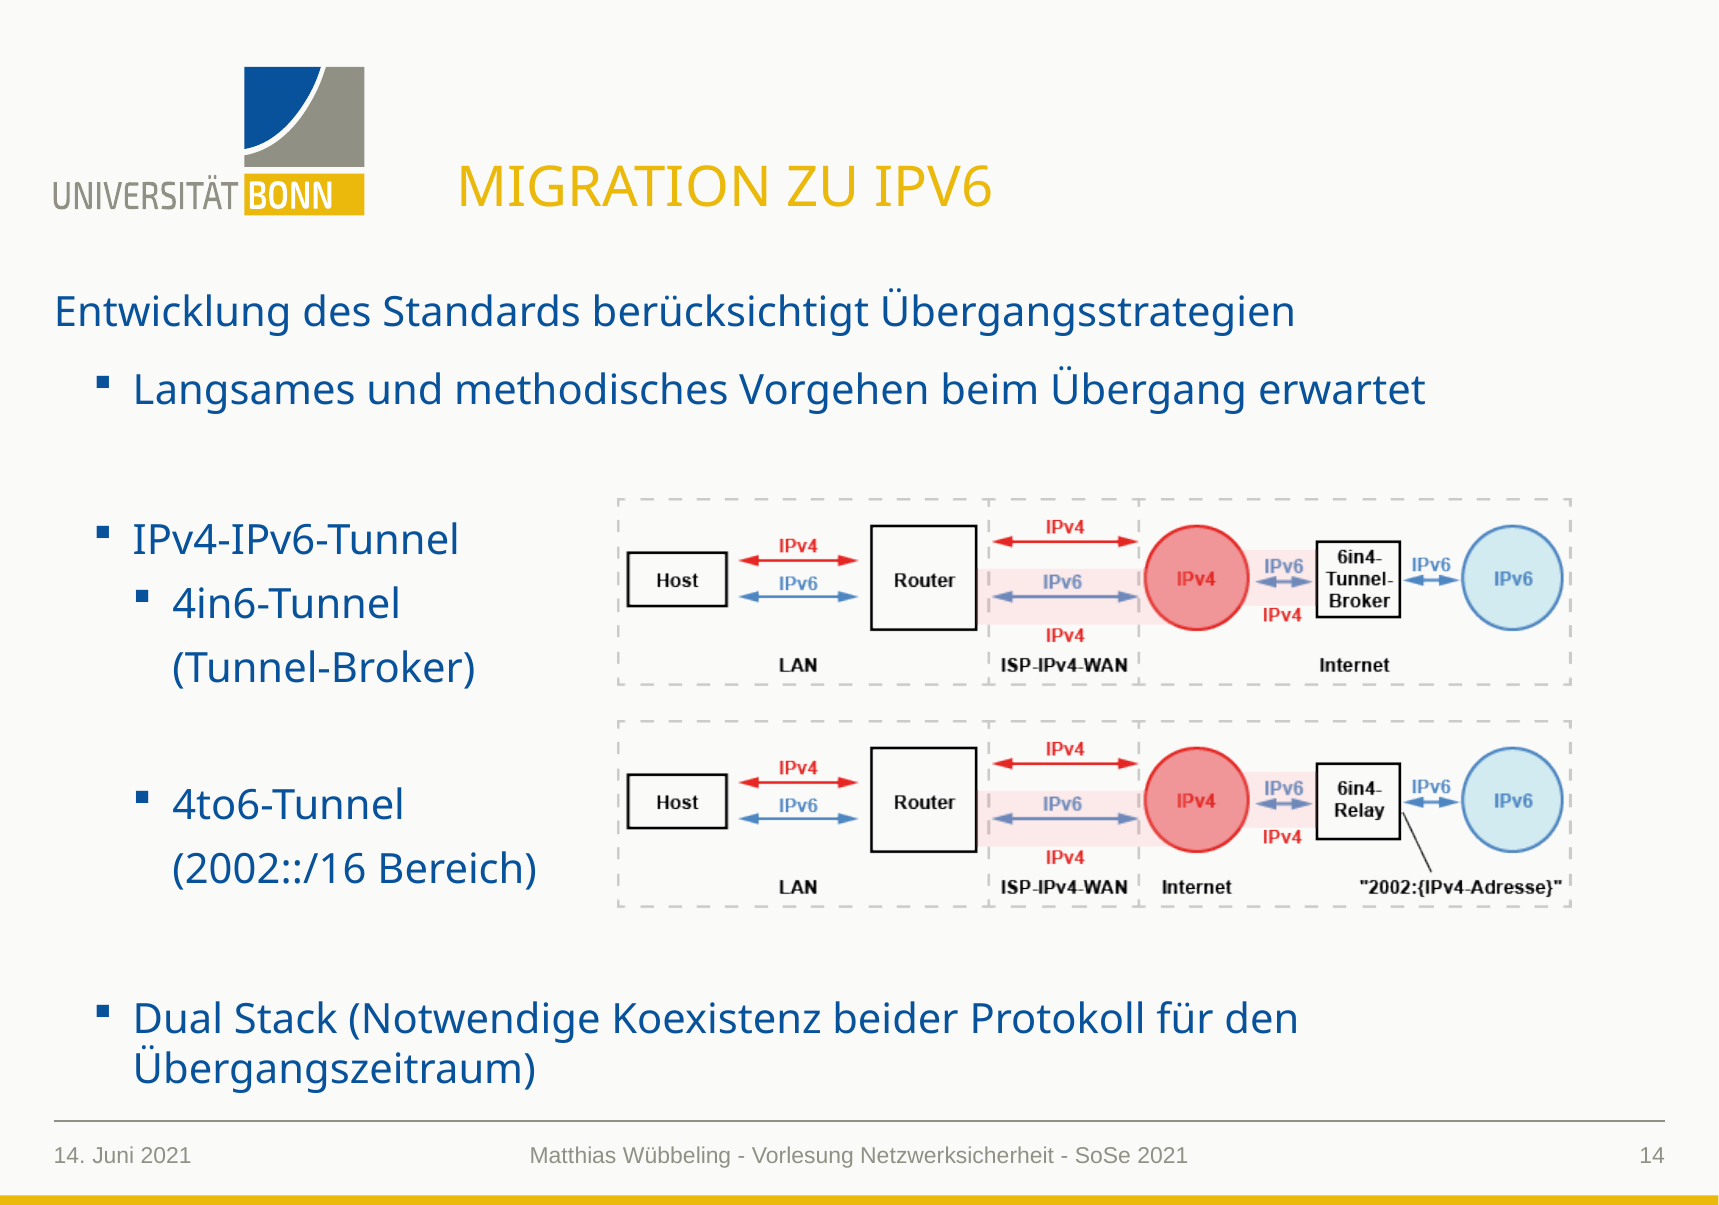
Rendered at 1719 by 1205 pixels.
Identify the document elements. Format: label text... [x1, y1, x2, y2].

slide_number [53, 1121, 215, 1189]
picture [616, 720, 1573, 910]
list Entwicklung des Standards berücksichtigt Übergangsstrategien Langsames und methodisches Vorgehen beim Übergang erwartet IPv4-IPv6-Tunnel 4in6-Tunnel (Tunnel-Broker) 4to6-Tunnel (2002::/16 Bereich) Dual Stack (Notwendige Koexistenz beider Protokoll für den Übergangszeitraum) [53, 284, 1665, 1055]
title Migration zu IPv6 [456, 67, 1665, 218]
picture [616, 497, 1573, 688]
footer Matthias Wübbeling - Vorlesung Netzwerksicherheit - SoSe 2021 [389, 1121, 1329, 1189]
slide_number 14 [1557, 1121, 1665, 1189]
